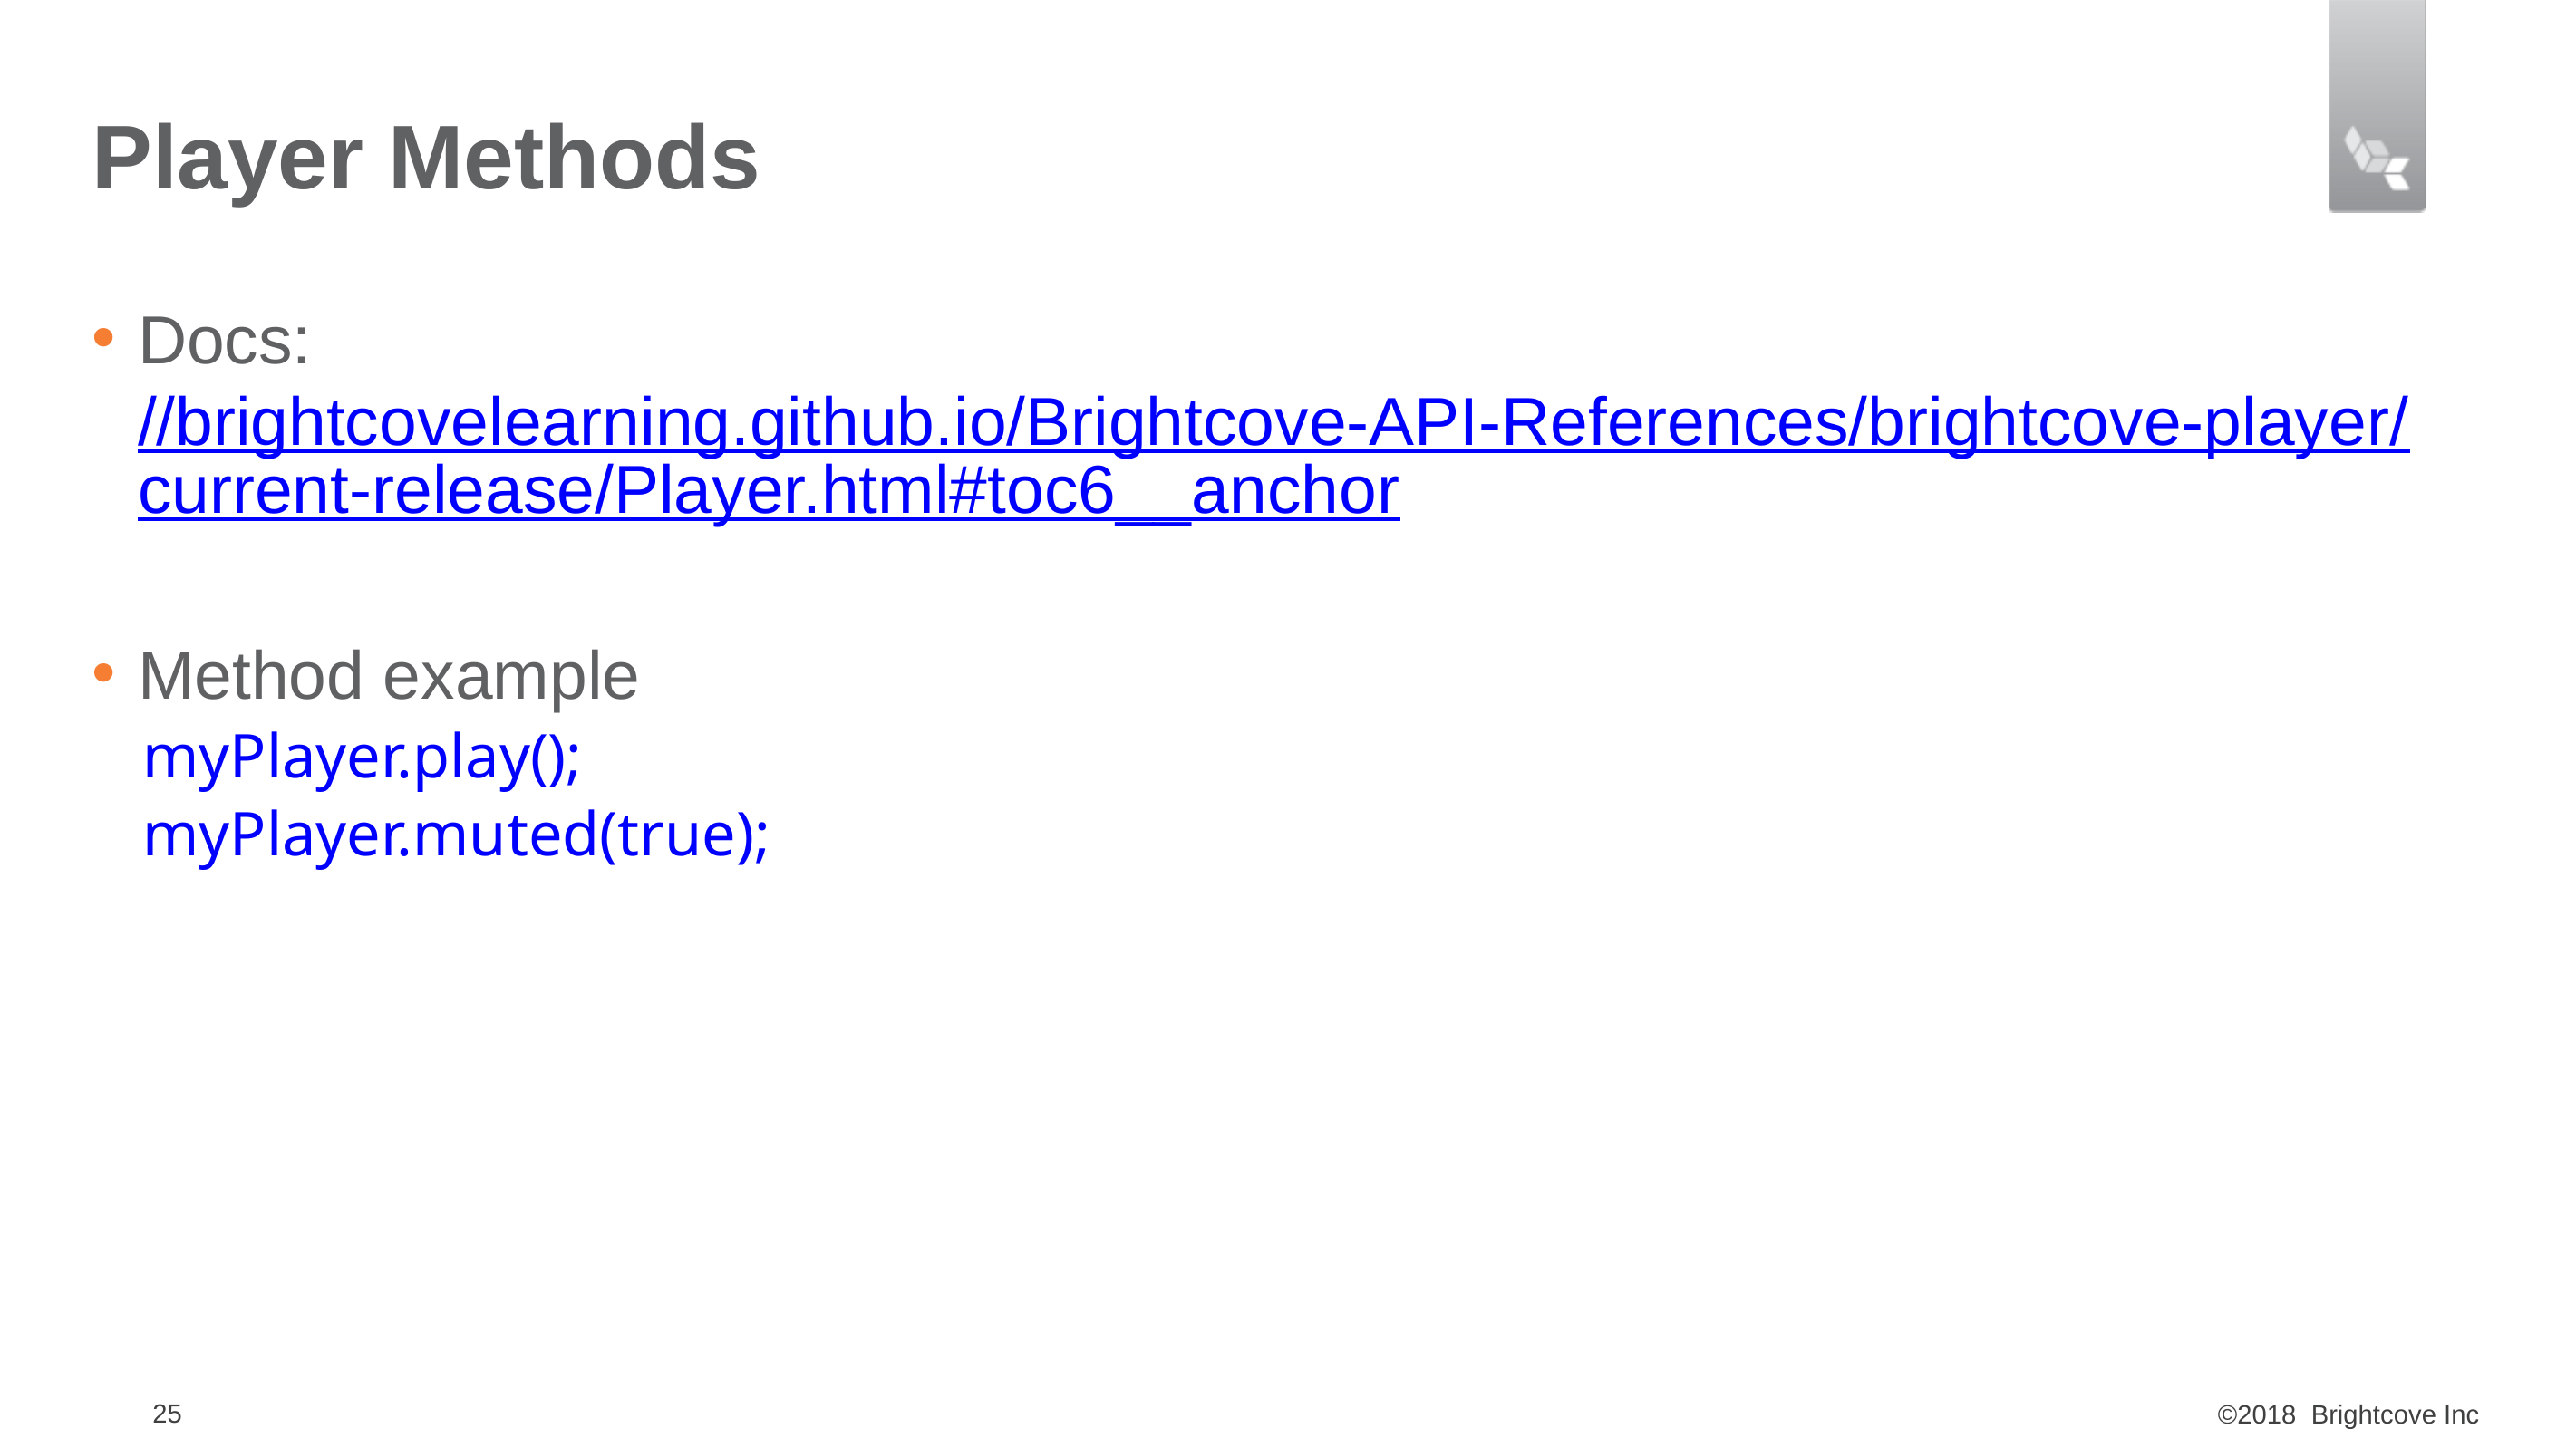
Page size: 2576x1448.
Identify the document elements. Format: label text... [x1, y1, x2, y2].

list Docs: //brightcovelearning.github.io/Brightcove-API-References/brightcove-player/current-release/Player.html#toc6__anchor Method example myPlayer.play(); myPlayer.muted(true); [80, 283, 2442, 1303]
slide_number 25 [143, 1390, 189, 1434]
picture [2329, 0, 2428, 213]
title Player Methods [80, 43, 2271, 261]
